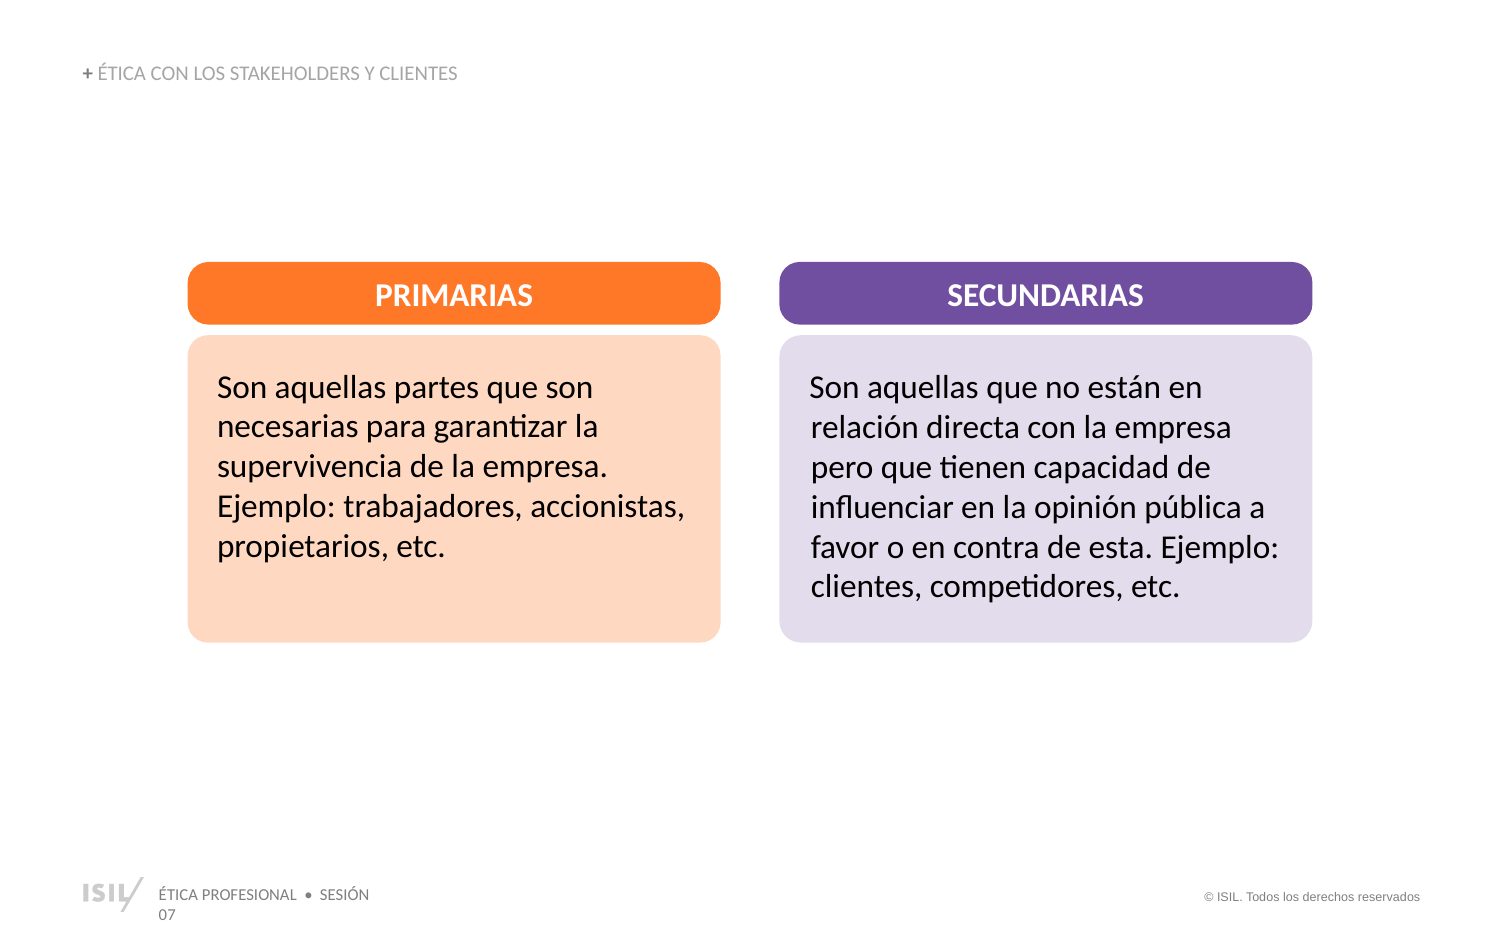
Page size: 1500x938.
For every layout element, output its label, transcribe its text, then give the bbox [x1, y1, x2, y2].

text_box Son aquellas que no están en relación directa con la empresa pero que tienen capacidad de influenciar en la opinión pública a favor o en contra de esta. Ejemplo: clientes, competidores, etc. [779, 335, 1313, 643]
text_box SECUNDARIAS [779, 261, 1313, 325]
text_box + ÉTICA CON LOS STAKEHOLDERS Y CLIENTES [82, 62, 868, 85]
text_box PRIMARIAS [187, 261, 721, 325]
text_box Son aquellas partes que son necesarias para garantizar la supervivencia de la empresa. Ejemplo: trabajadores, accionistas, propietarios, etc. [187, 335, 721, 643]
